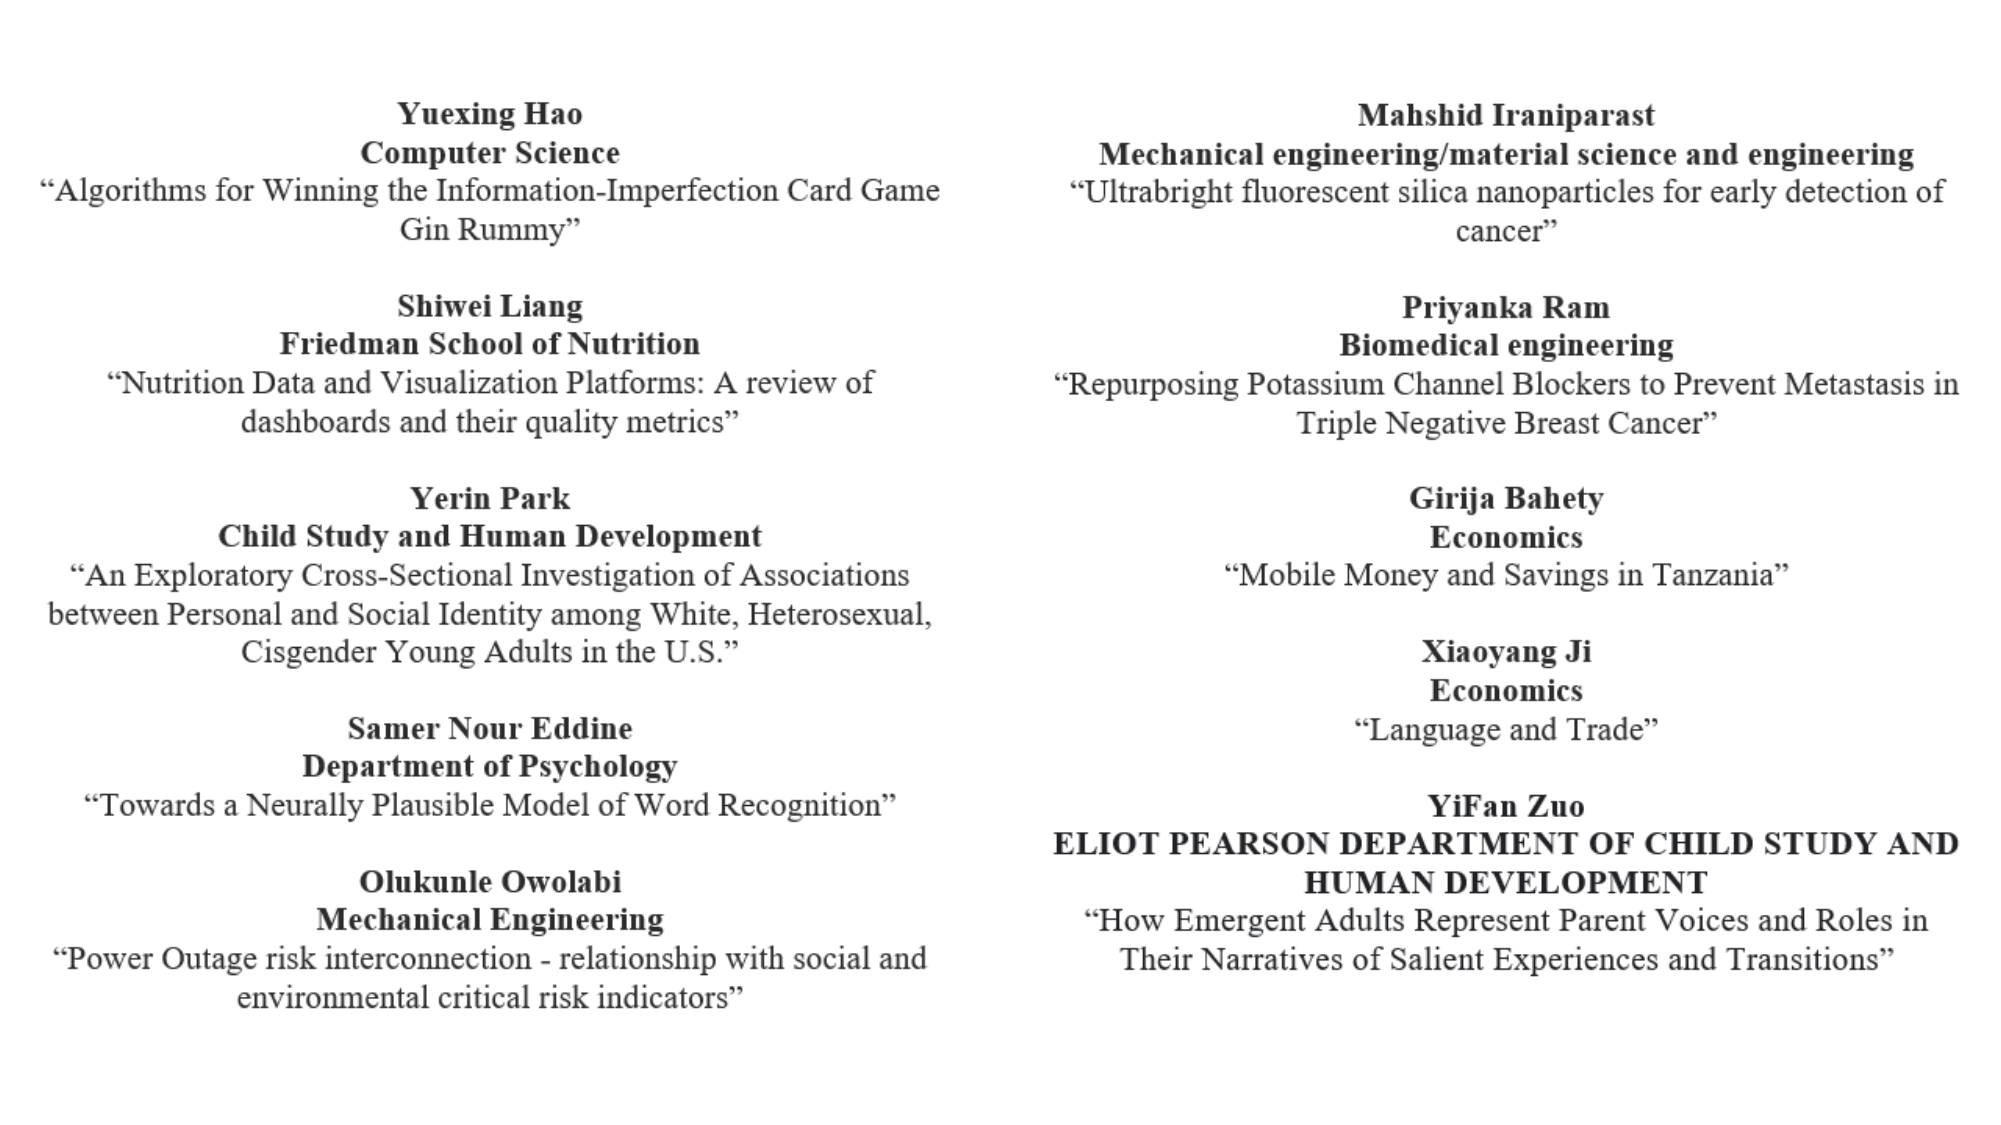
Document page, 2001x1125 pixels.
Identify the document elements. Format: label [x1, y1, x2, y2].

picture [1032, 90, 2000, 1039]
picture [0, 90, 1002, 1035]
